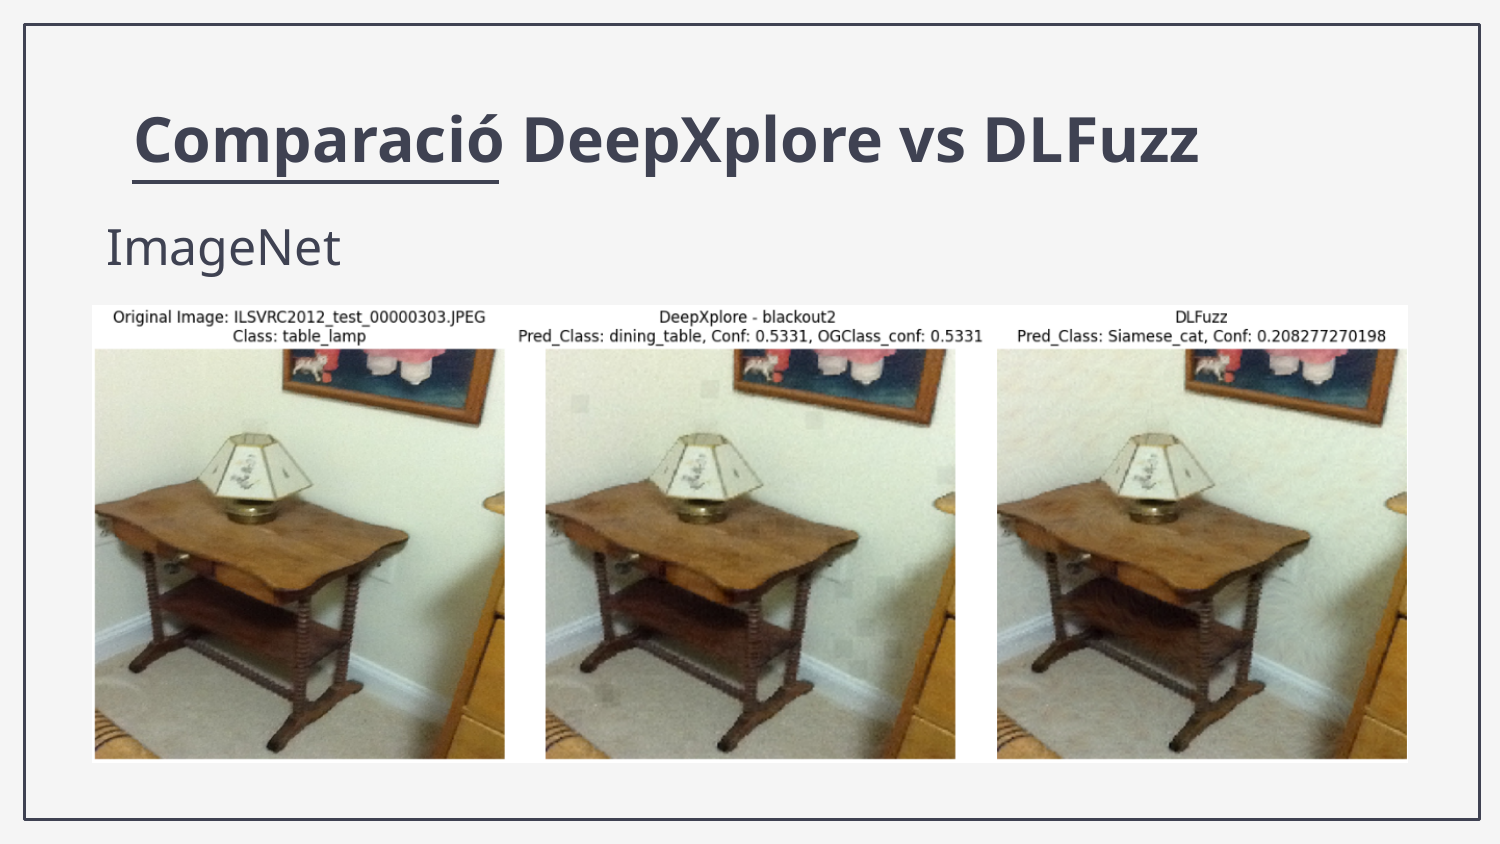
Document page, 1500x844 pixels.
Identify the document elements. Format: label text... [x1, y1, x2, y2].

picture [92, 304, 1408, 763]
title ImageNet [91, 200, 706, 287]
title Comparació DeepXplore vs DLFuzz [118, 85, 1382, 180]
